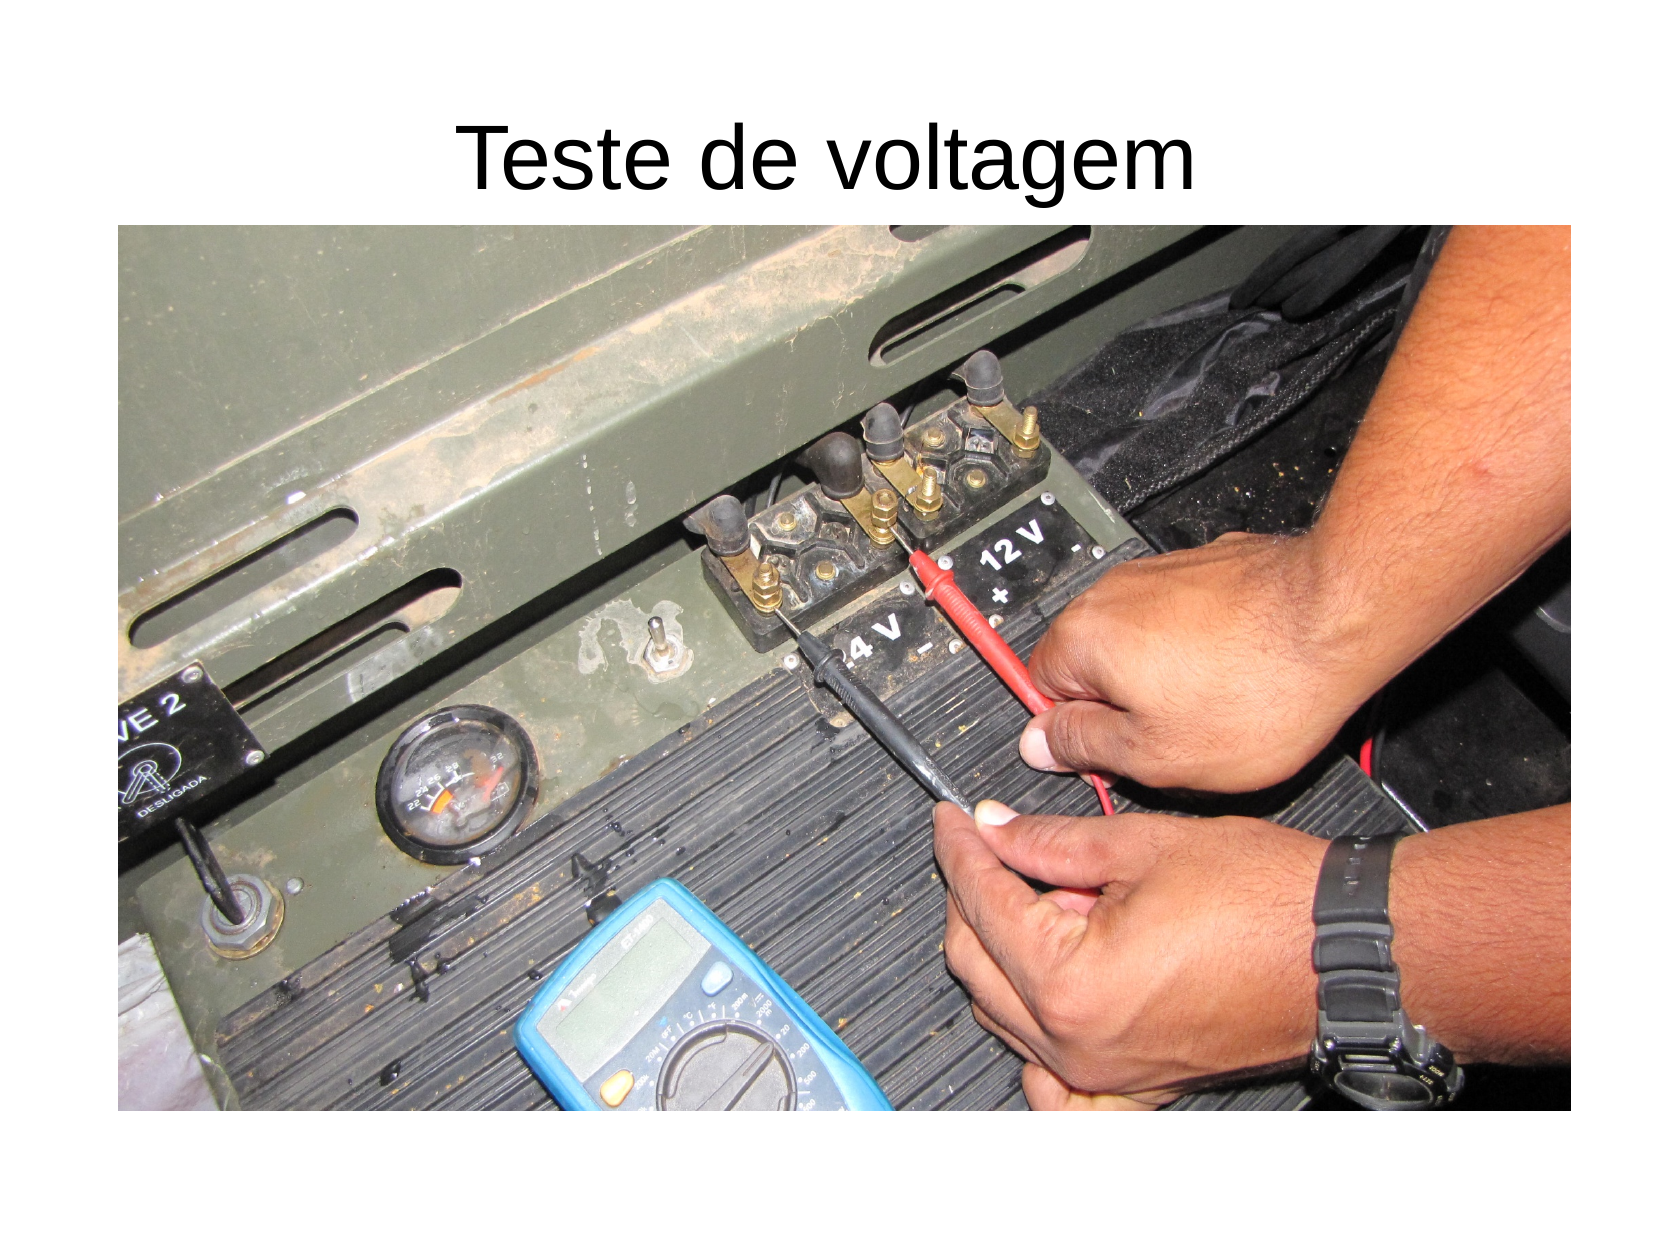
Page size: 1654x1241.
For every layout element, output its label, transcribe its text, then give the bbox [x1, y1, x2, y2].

picture [117, 225, 1572, 1111]
text_box Teste de voltagem [82, 49, 1571, 257]
